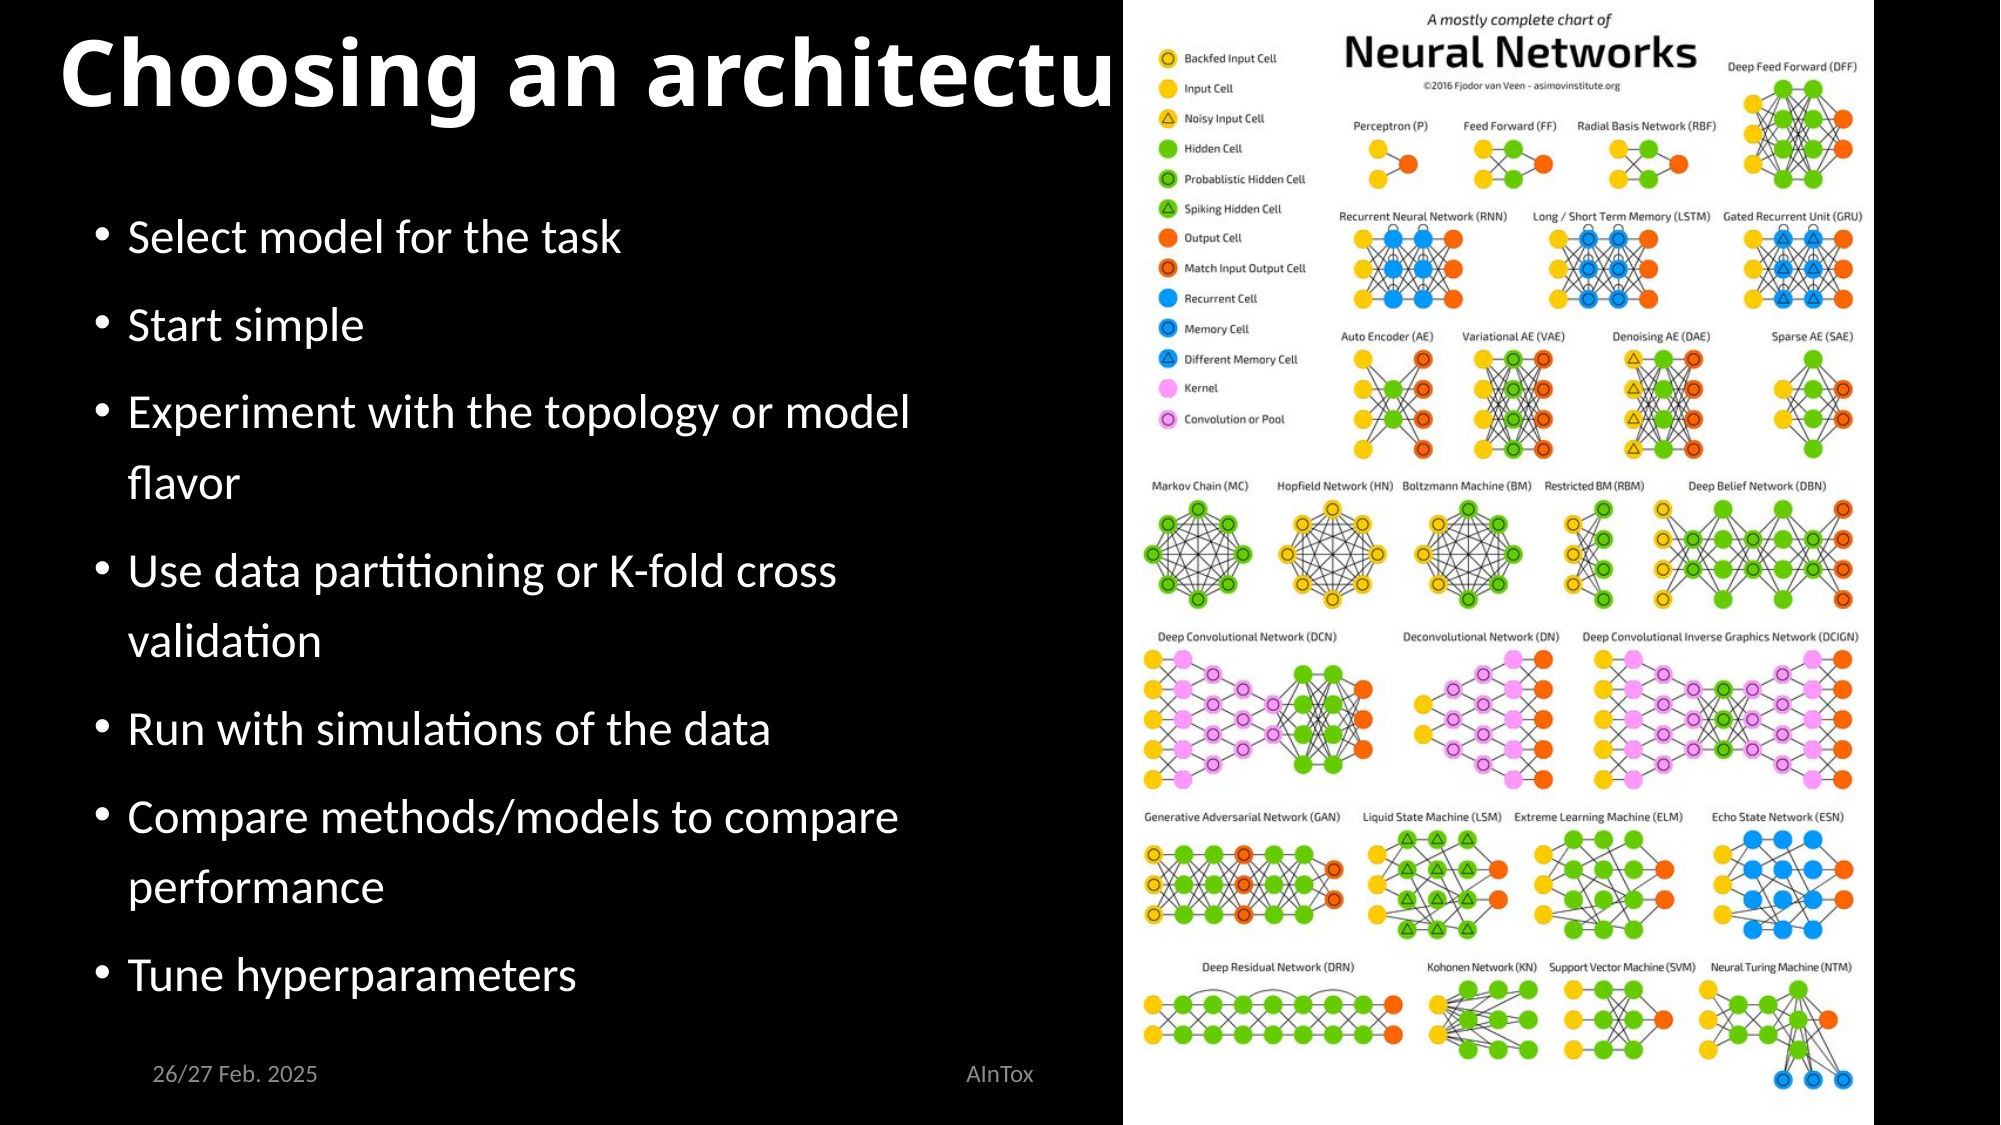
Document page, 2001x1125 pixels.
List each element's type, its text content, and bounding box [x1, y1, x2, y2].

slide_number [137, 1042, 588, 1103]
picture [1123, 0, 1874, 1125]
title Choosing an architecture [43, 0, 1123, 186]
list Select model for the task Start simple Experiment with the topology or model flavor Use data partitioning or K-fold cross validation Run with simulations of the data Compare methods/models to compare performance Tune hyperparameters [78, 185, 1038, 1012]
footer AInTox [662, 1042, 1123, 1103]
